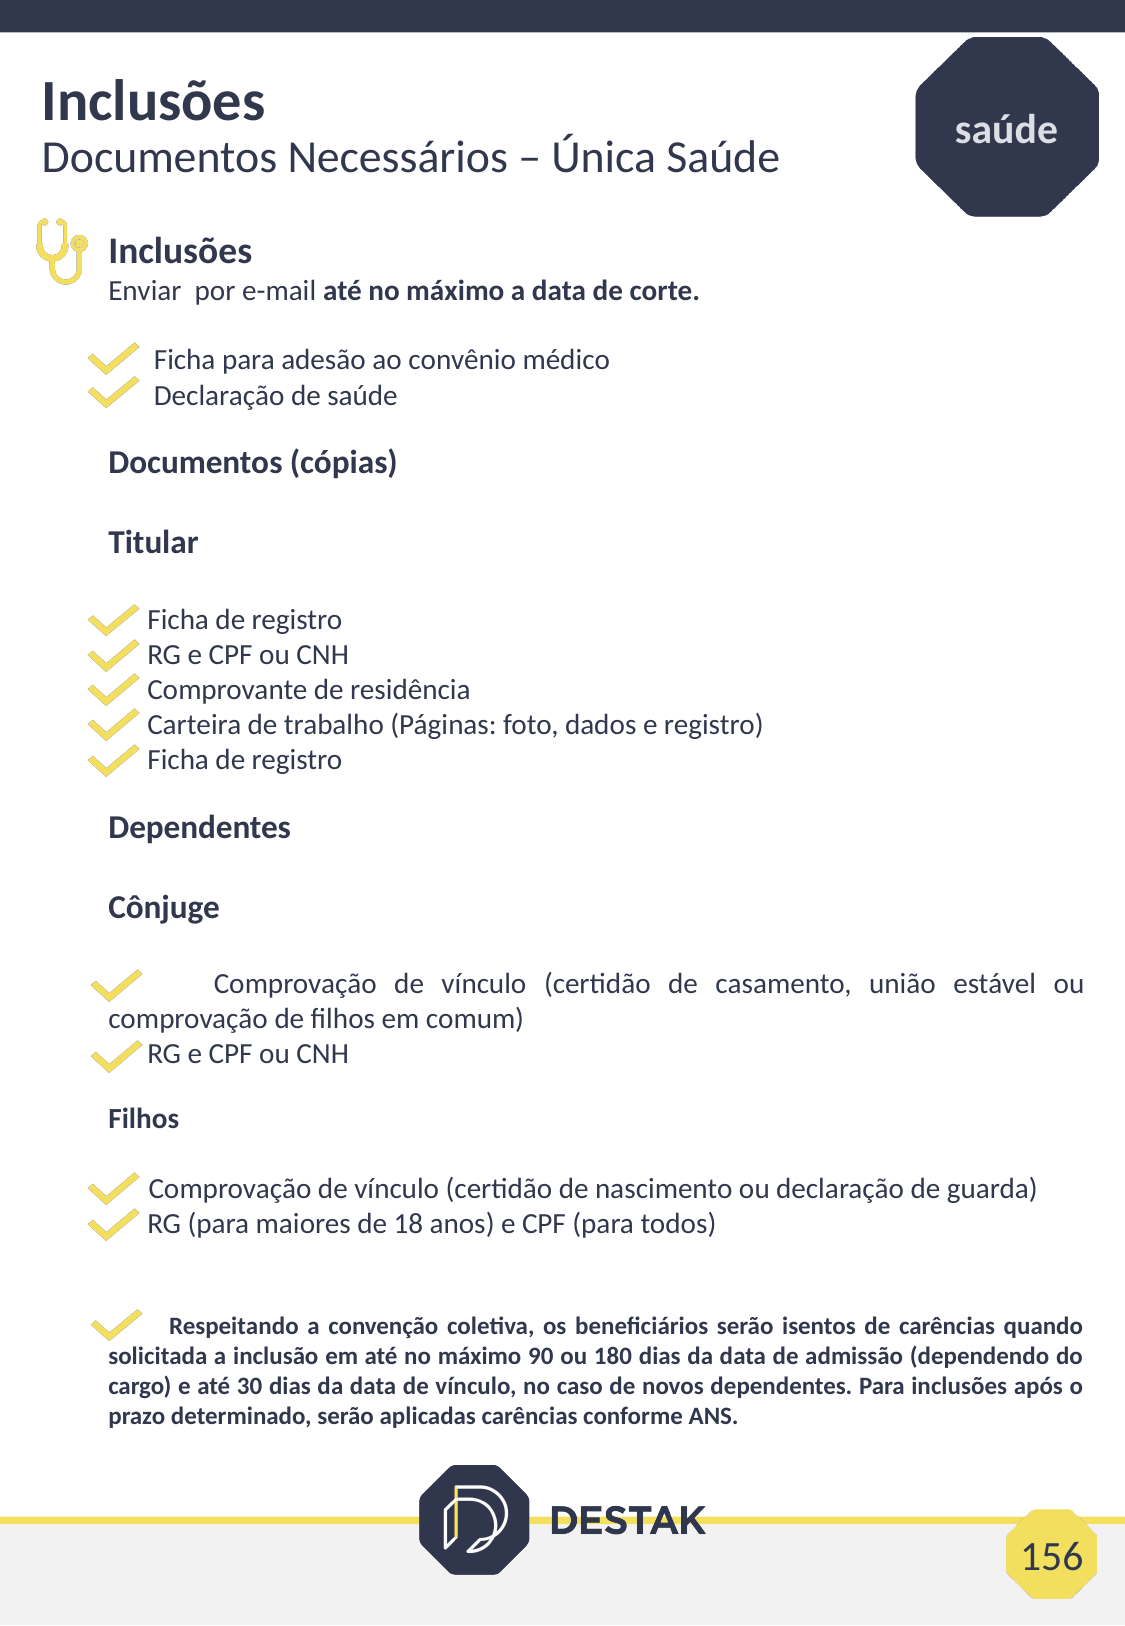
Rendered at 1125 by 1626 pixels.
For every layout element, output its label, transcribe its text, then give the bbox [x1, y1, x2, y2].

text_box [914, 37, 1099, 215]
text_box Inclusões Documentos Necessários – Única Saúde [26, 51, 909, 202]
picture [1006, 1509, 1097, 1599]
picture [419, 1465, 706, 1575]
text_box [26, 216, 1101, 1451]
